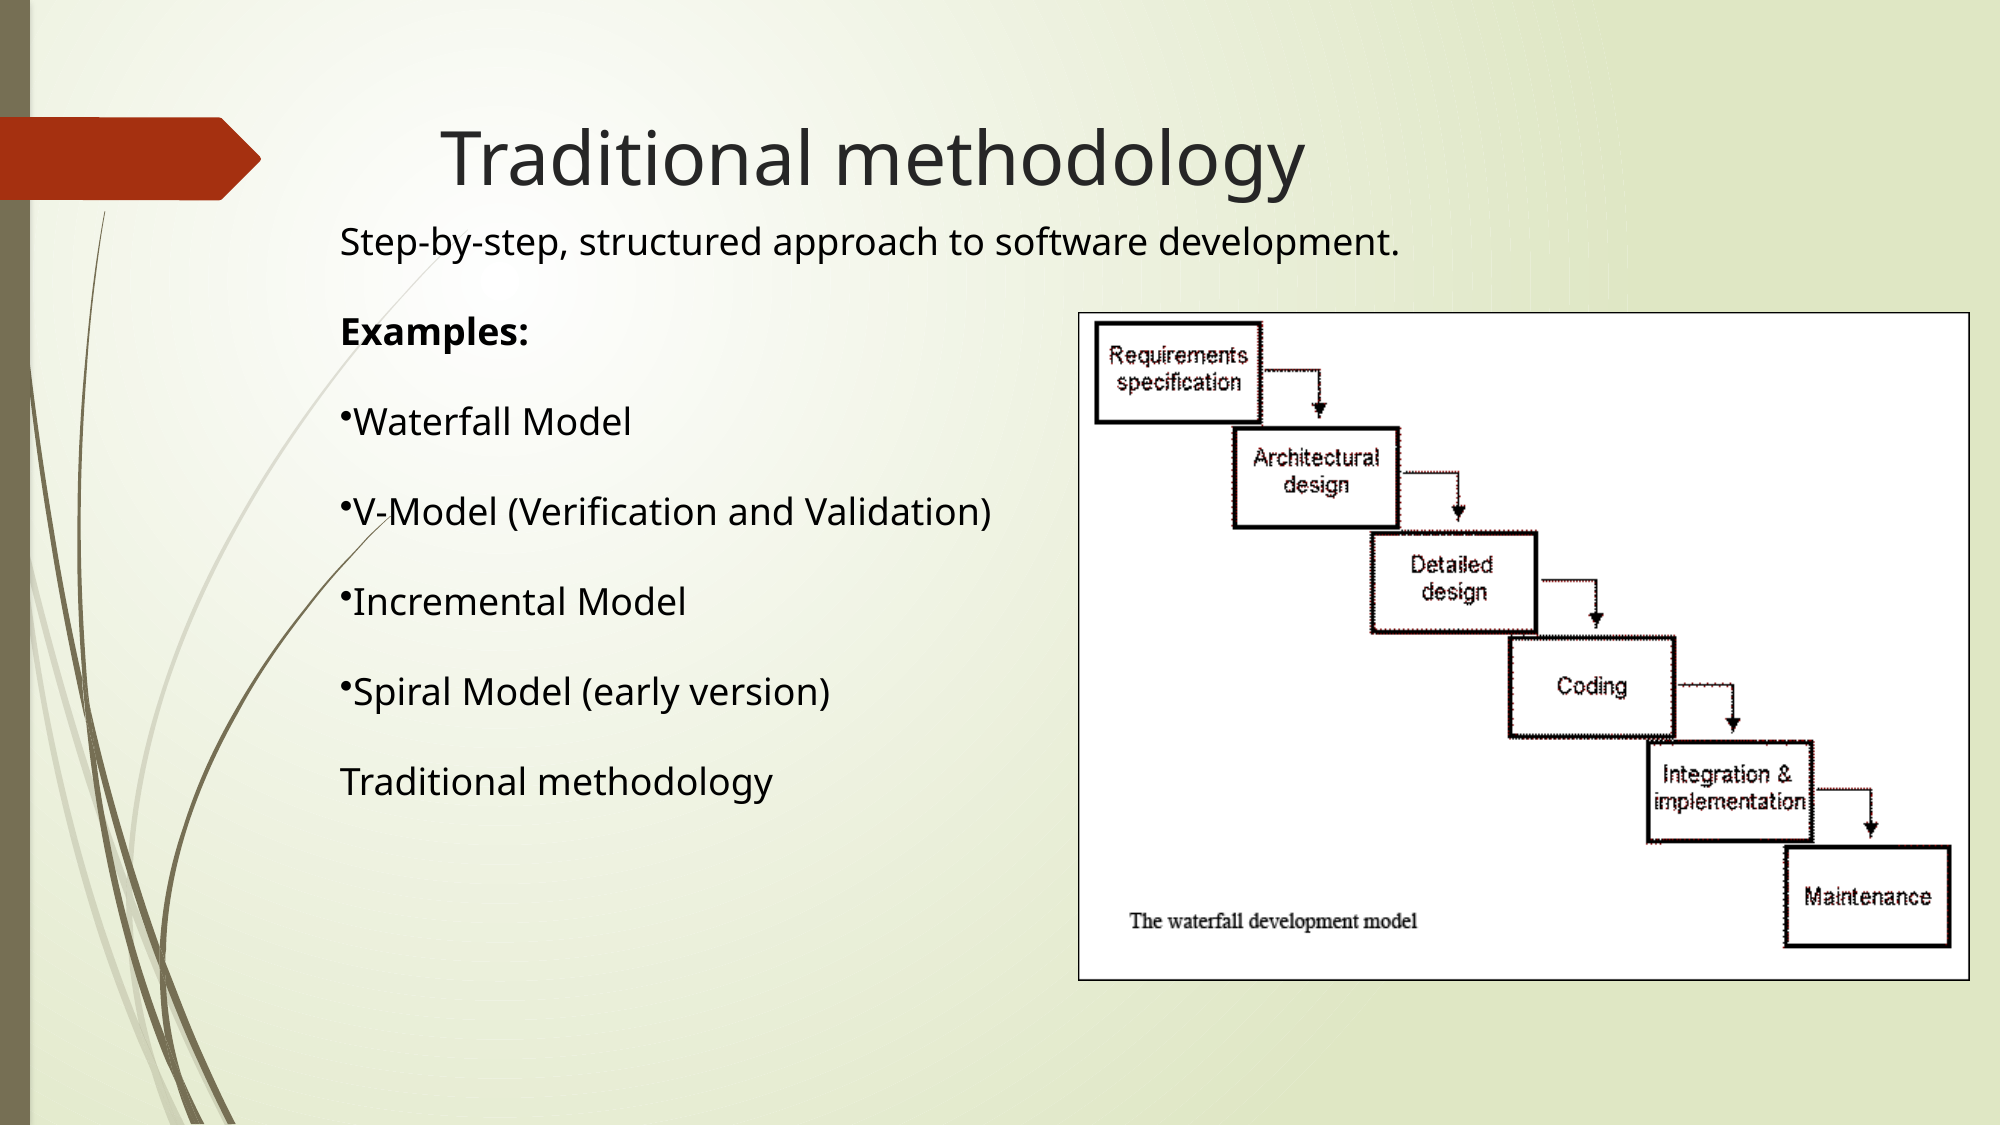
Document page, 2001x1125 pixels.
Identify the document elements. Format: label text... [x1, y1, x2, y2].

picture [1078, 312, 1970, 982]
title Traditional methodology [425, 102, 1888, 311]
list Step-by-step, structured approach to software development. Examples: Waterfall Model V-Model (Verification and Validation) Incremental Model Spiral Model (early version) Traditional methodology [324, 206, 1681, 860]
